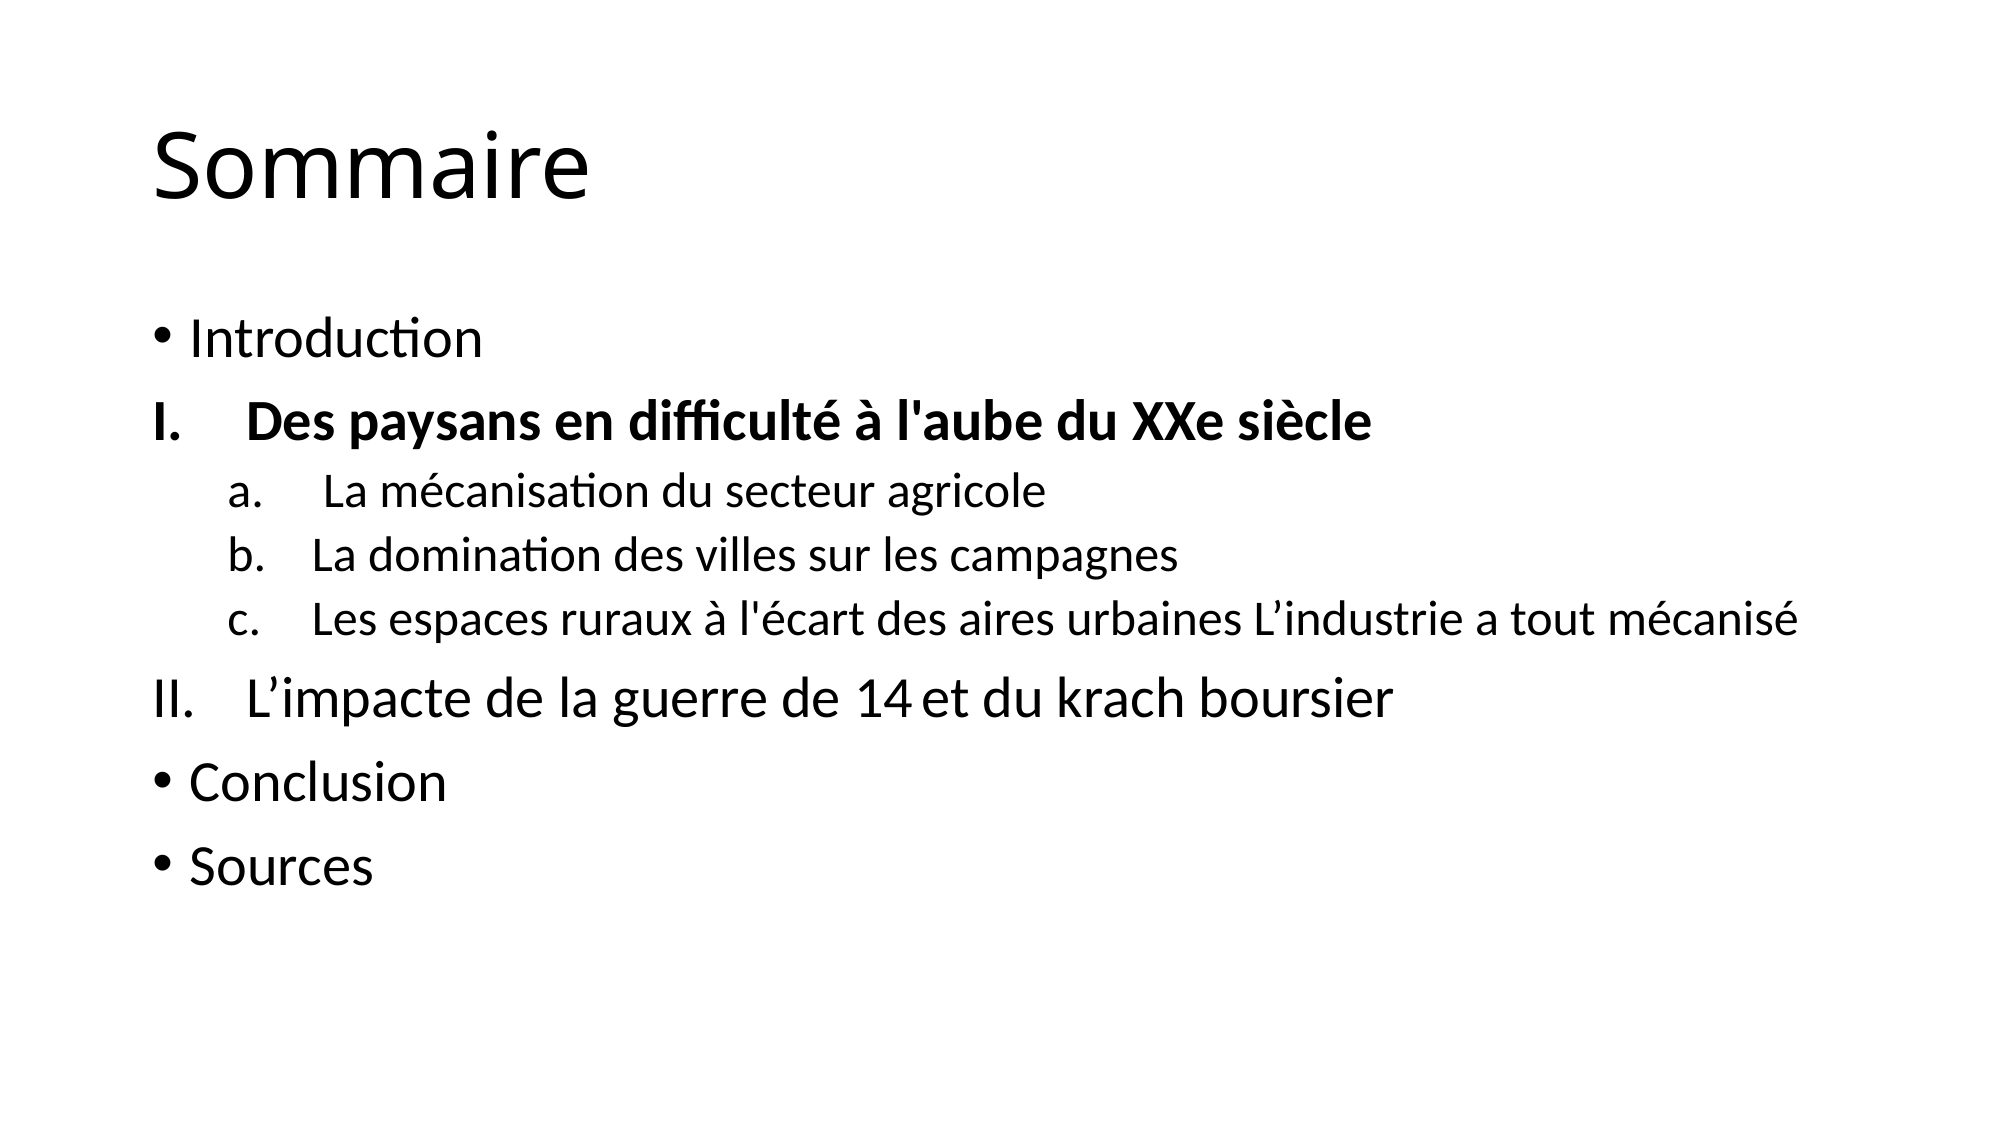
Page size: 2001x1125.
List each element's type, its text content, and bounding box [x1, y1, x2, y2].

title Sommaire [137, 59, 1863, 278]
list Introduction Des paysans en difficulté à l'aube du XXe siècle La mécanisation du secteur agricole La domination des villes sur les campagnes Les espaces ruraux à l'écart des aires urbaines L’industrie a tout mécanisé L’impacte de la guerre de 14 et du krach boursier Conclusion Sources [137, 299, 1863, 1014]
